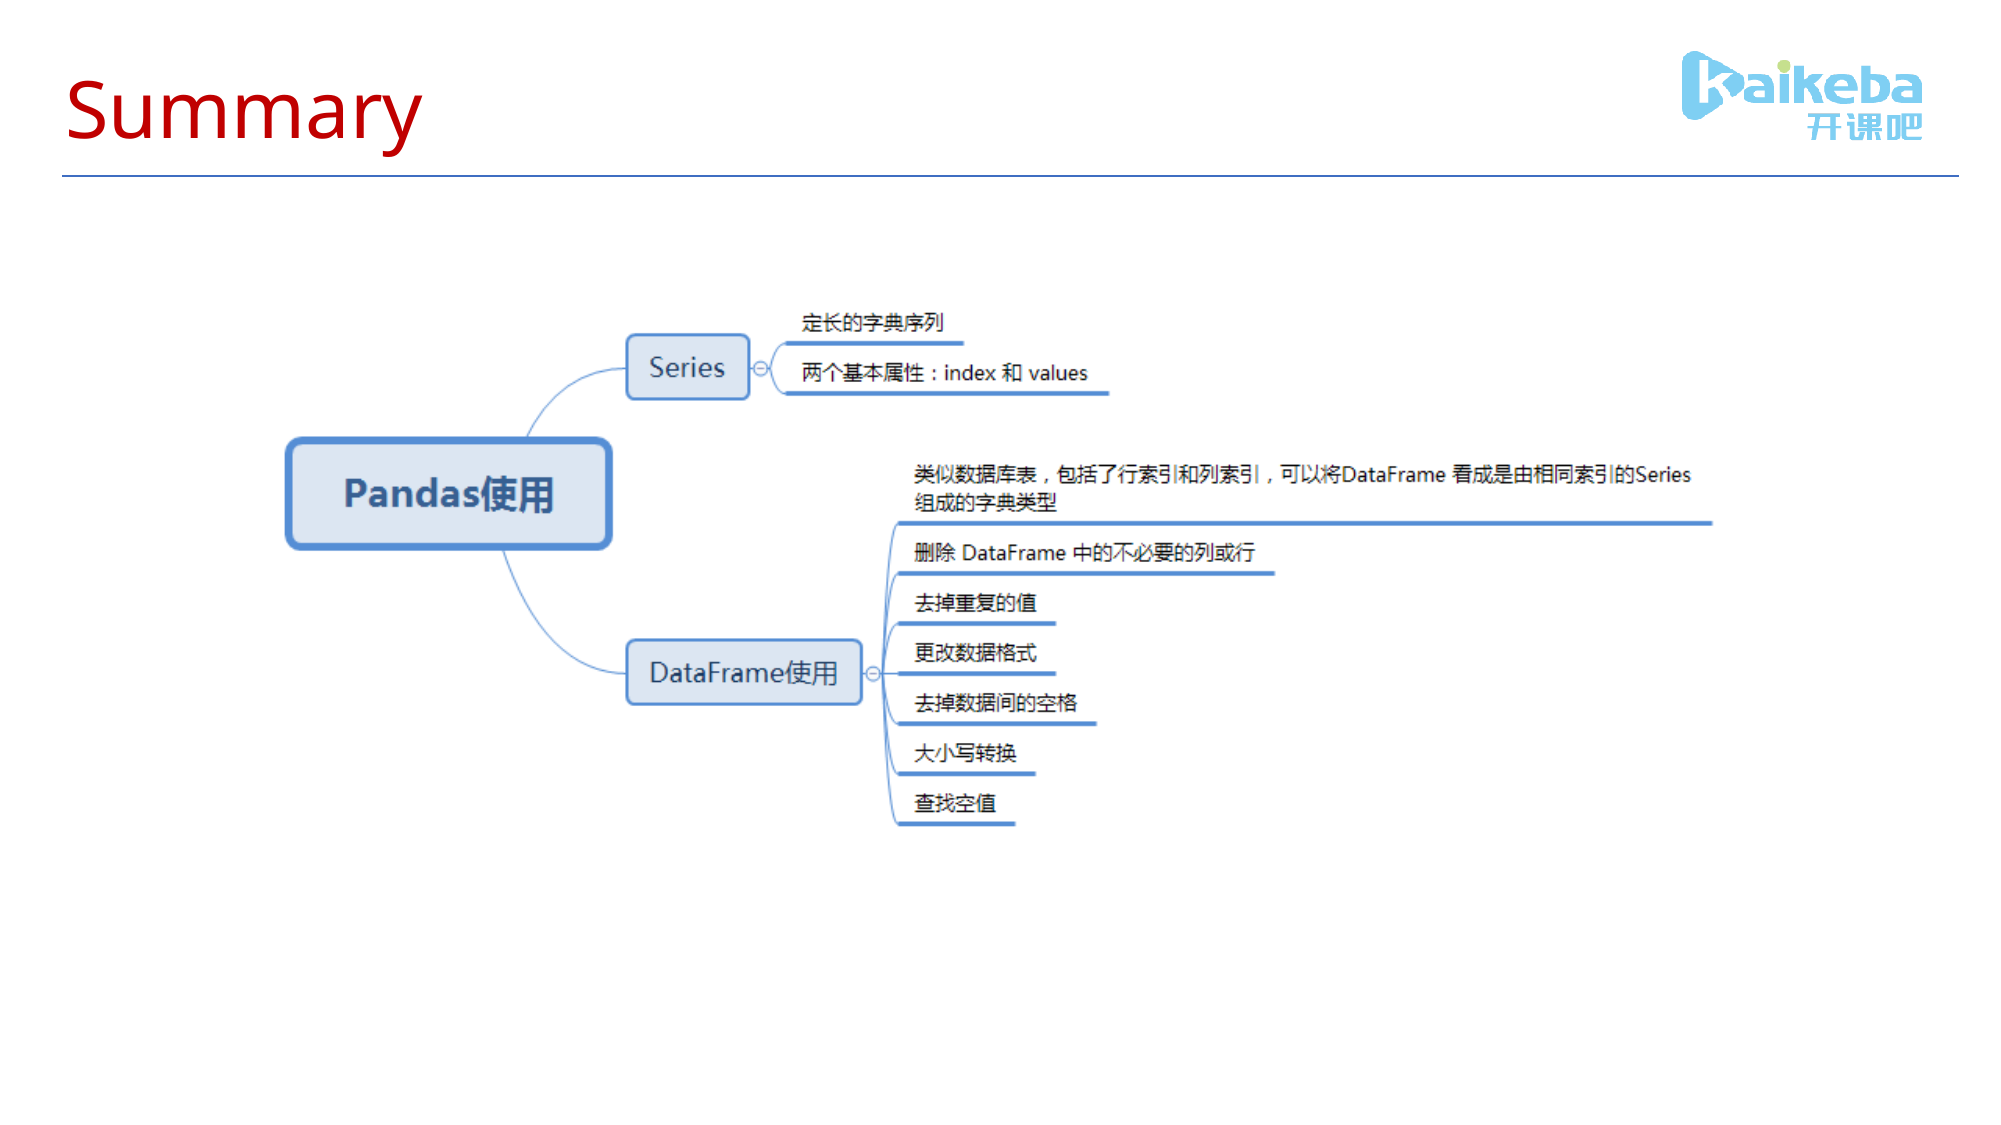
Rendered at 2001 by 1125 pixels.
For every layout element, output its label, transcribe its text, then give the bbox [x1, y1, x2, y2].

table_cell 0.77 [1653, 21, 1950, 167]
title Summary [57, 59, 1728, 167]
picture [259, 274, 1740, 851]
